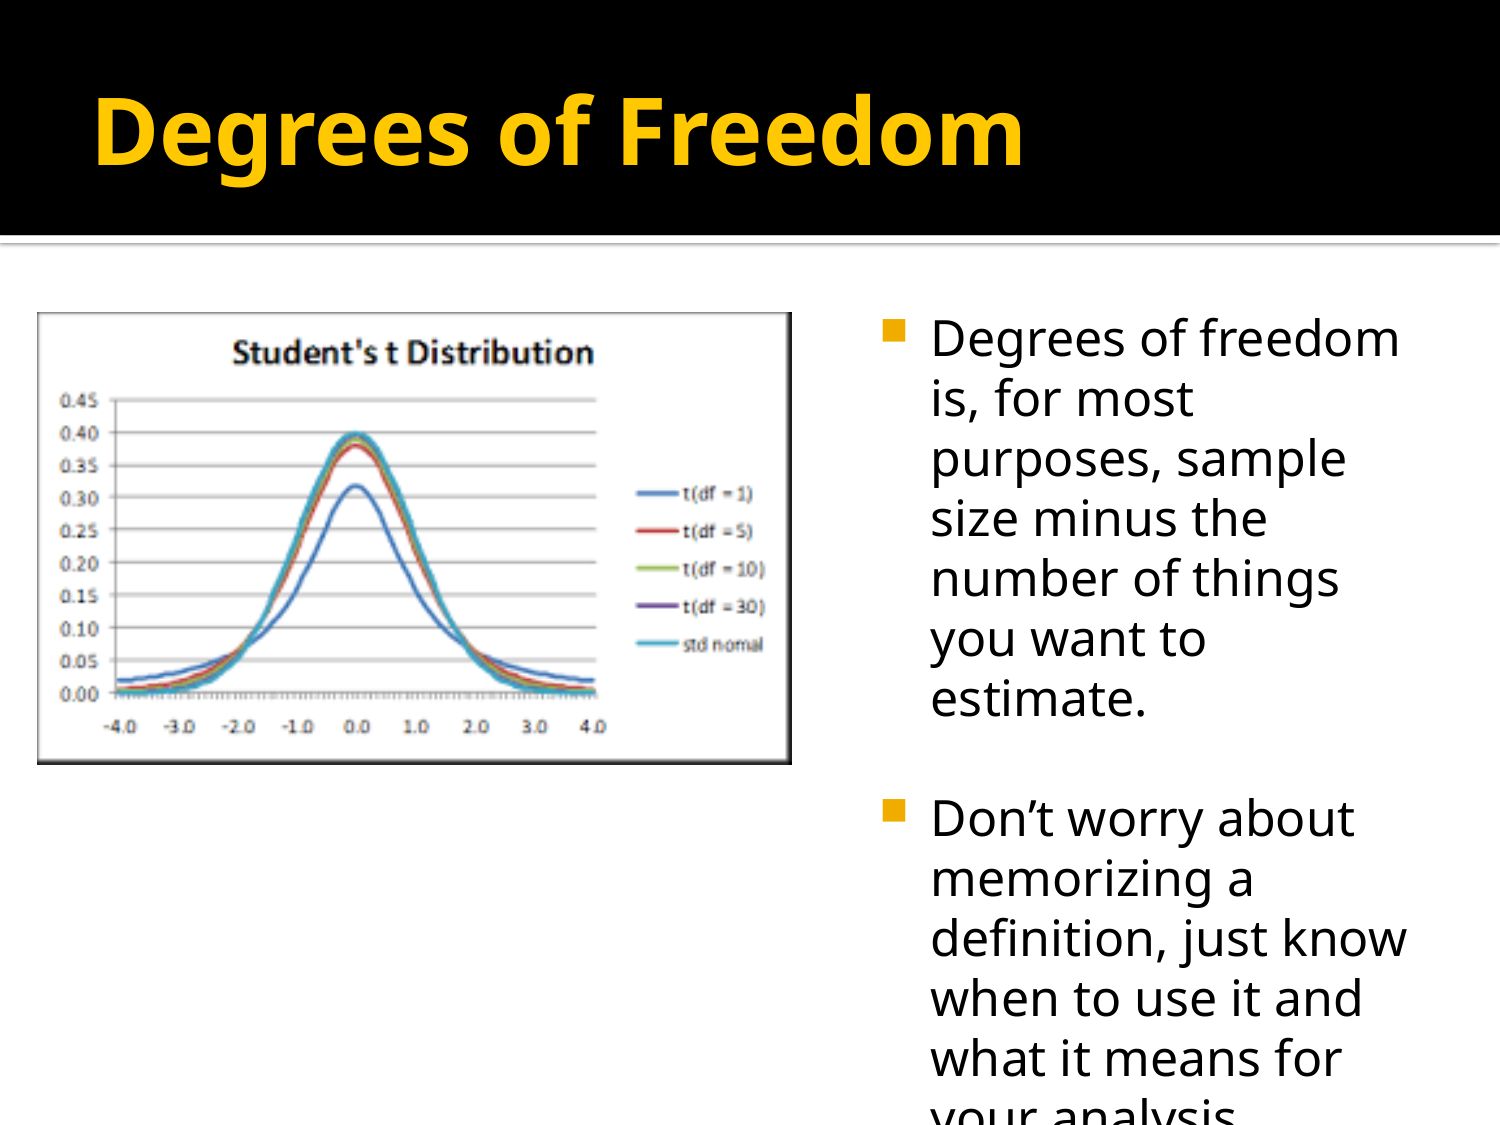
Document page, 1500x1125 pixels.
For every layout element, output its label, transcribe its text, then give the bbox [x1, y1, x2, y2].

picture [37, 312, 792, 766]
title Degrees of Freedom [75, 25, 1425, 231]
list Degrees of freedom is, for most purposes, sample size minus the number of things you want to estimate. Don’t worry about memorizing a definition, just know when to use it and what it means for your analysis. [849, 291, 1425, 1050]
